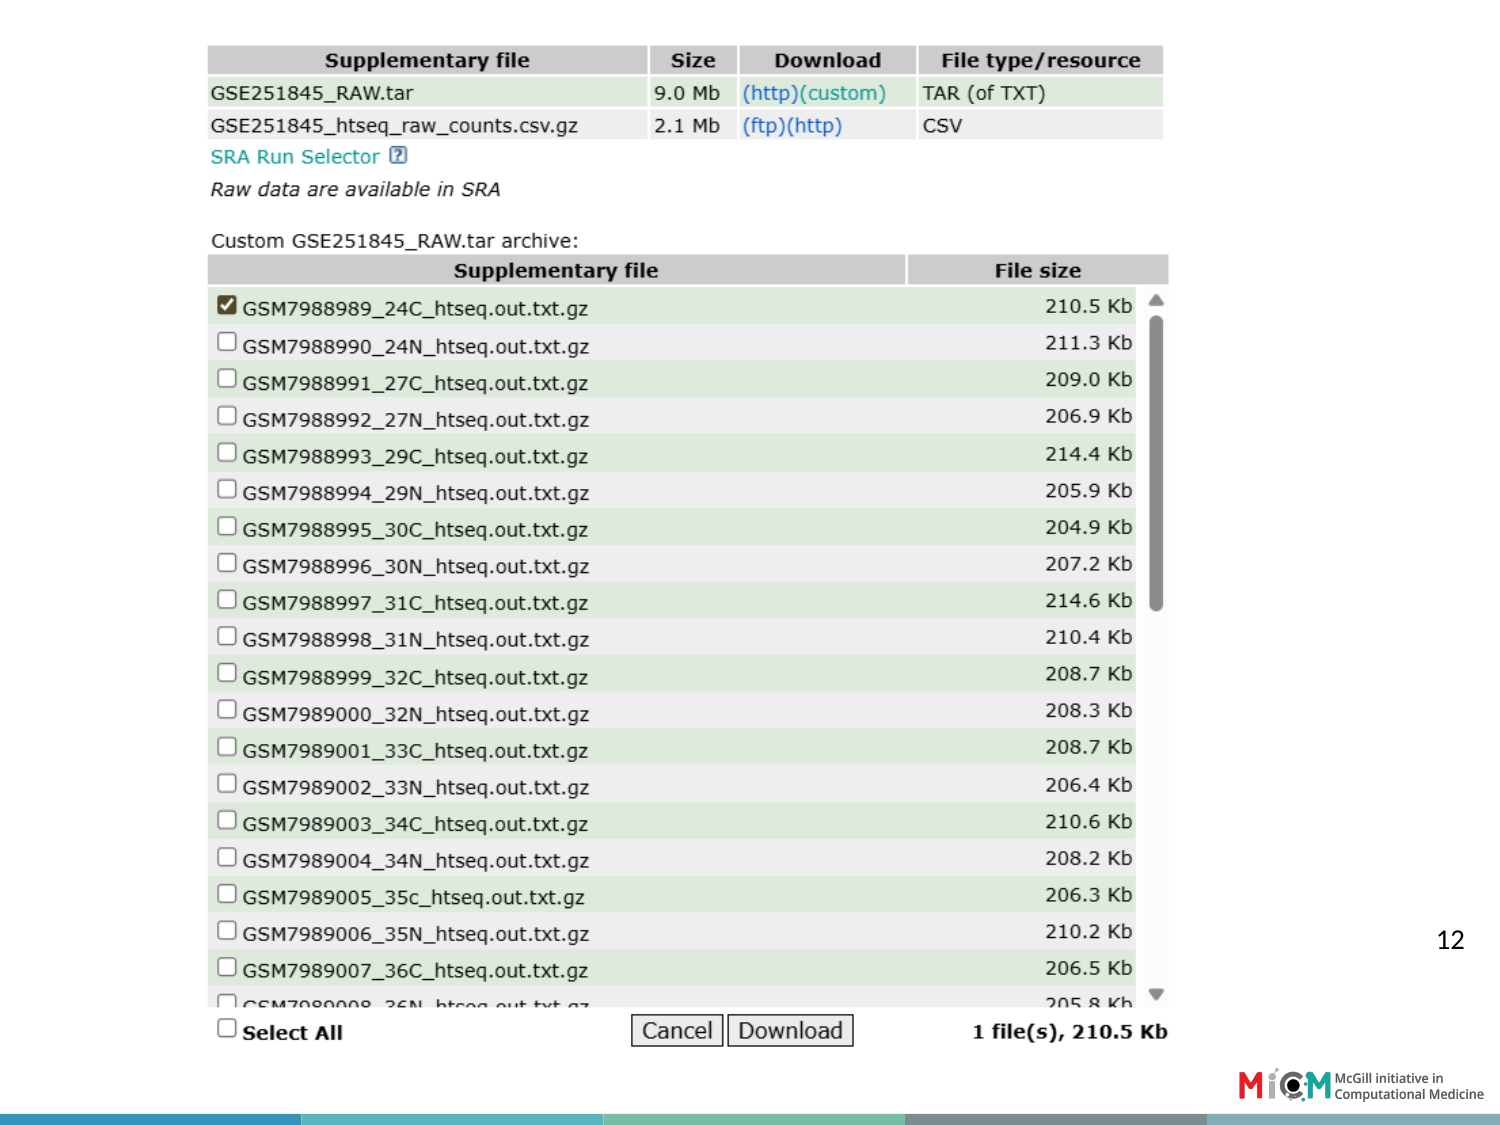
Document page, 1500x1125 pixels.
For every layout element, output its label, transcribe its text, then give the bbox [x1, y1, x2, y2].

slide_number 12 [1389, 905, 1480, 971]
picture [189, 20, 1180, 1075]
picture [1211, 1051, 1500, 1122]
